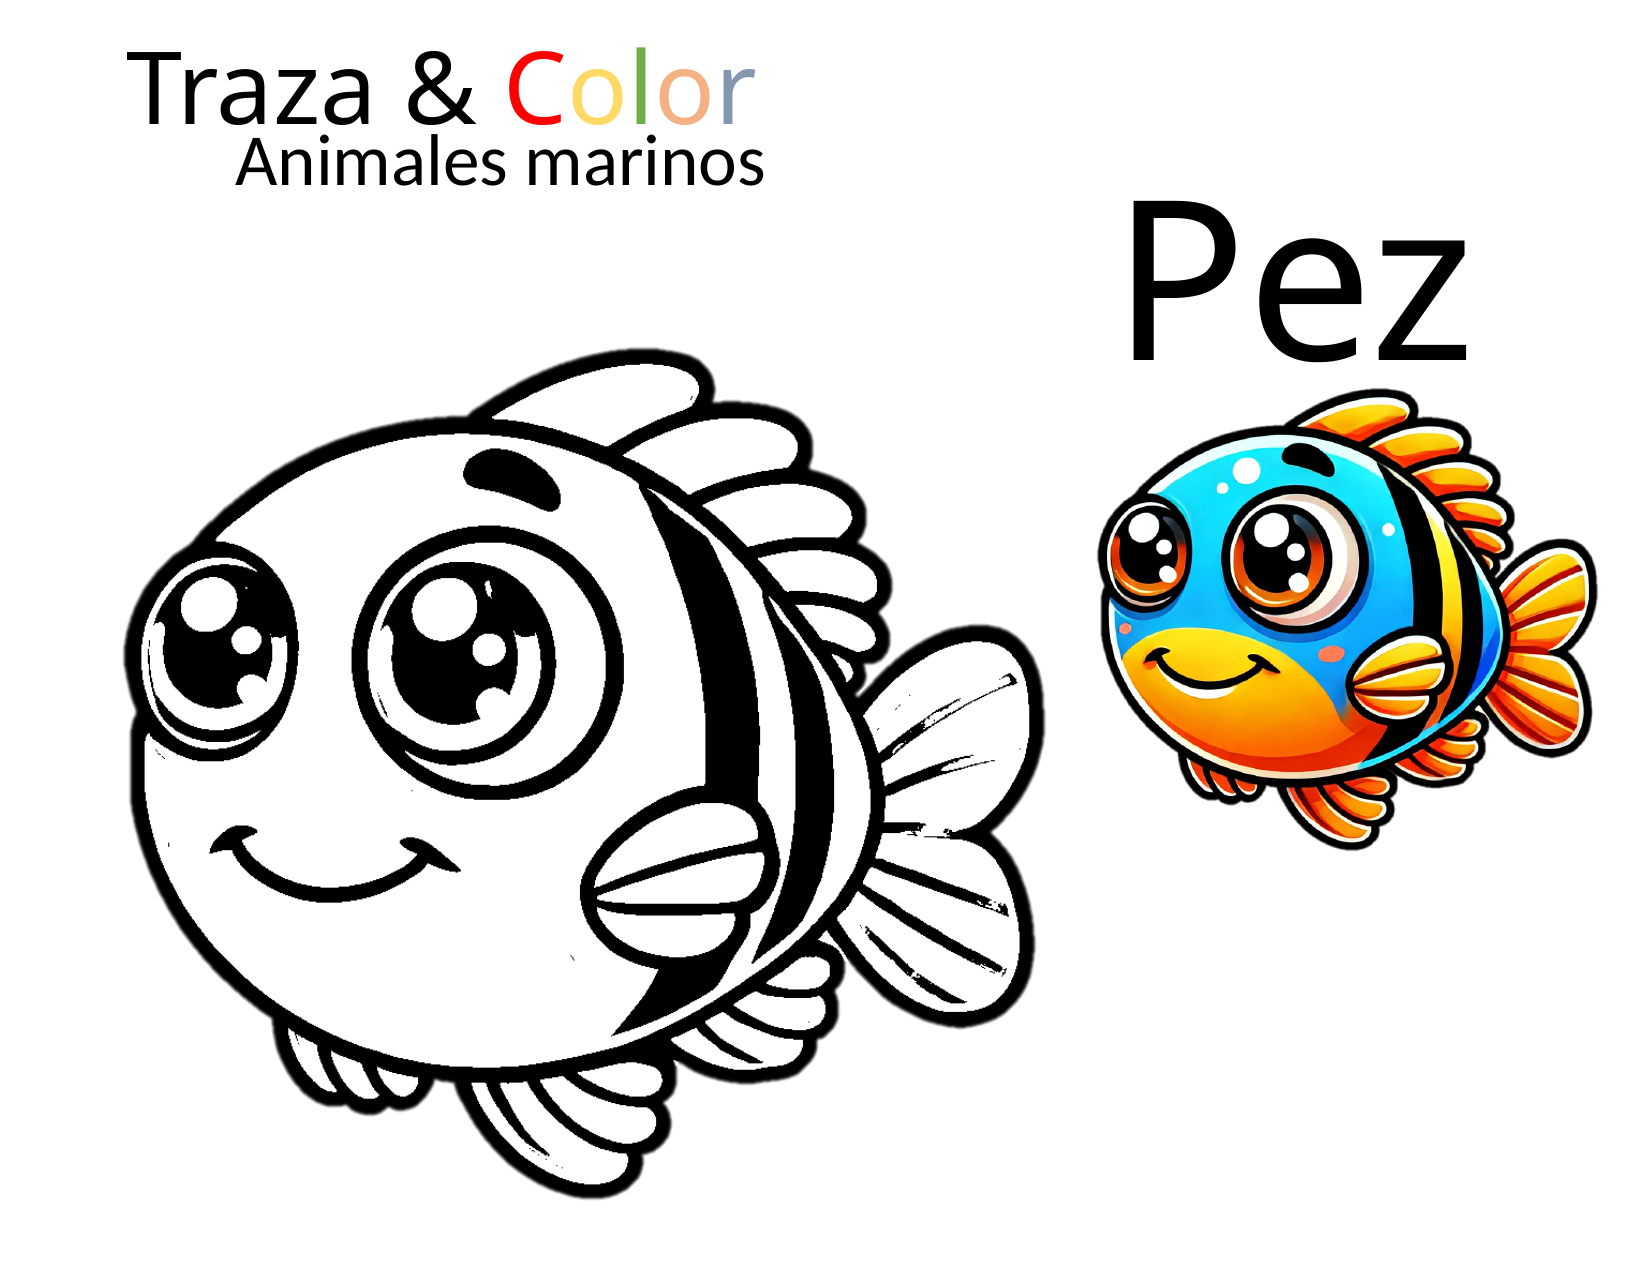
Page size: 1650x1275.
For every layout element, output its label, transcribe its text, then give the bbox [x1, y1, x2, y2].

text_box Traza & Color [111, 16, 916, 152]
picture [46, 291, 1650, 1275]
text_box Pez [1010, 130, 1636, 357]
text_box Animales marinos [116, 152, 886, 208]
